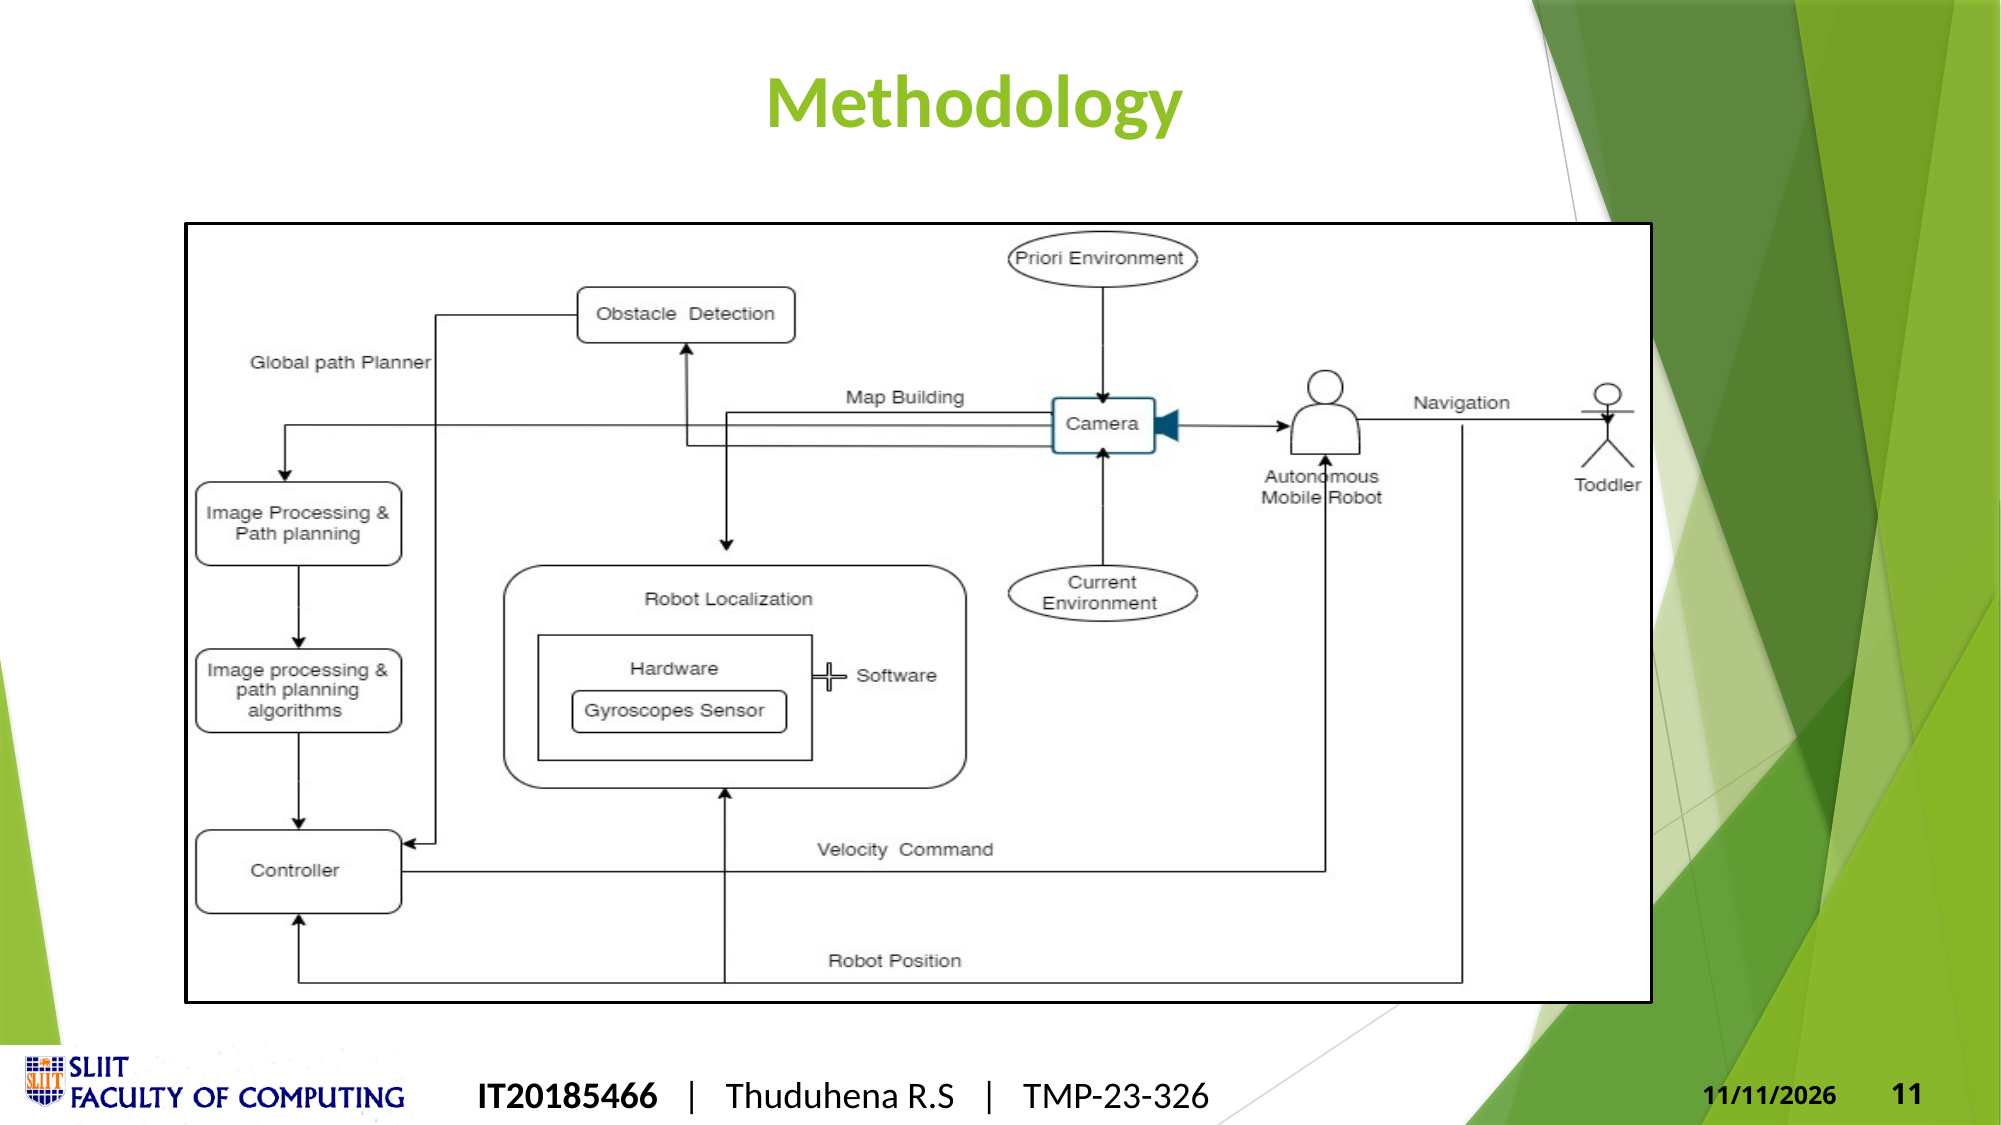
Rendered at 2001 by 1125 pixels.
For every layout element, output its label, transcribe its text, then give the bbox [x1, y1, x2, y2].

title Methodology [112, 45, 1838, 263]
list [186, 224, 1651, 1002]
picture [0, 1045, 413, 1125]
text_box IT20185466 | Thuduhena R.S | TMP-23-326 [461, 1062, 1582, 1125]
